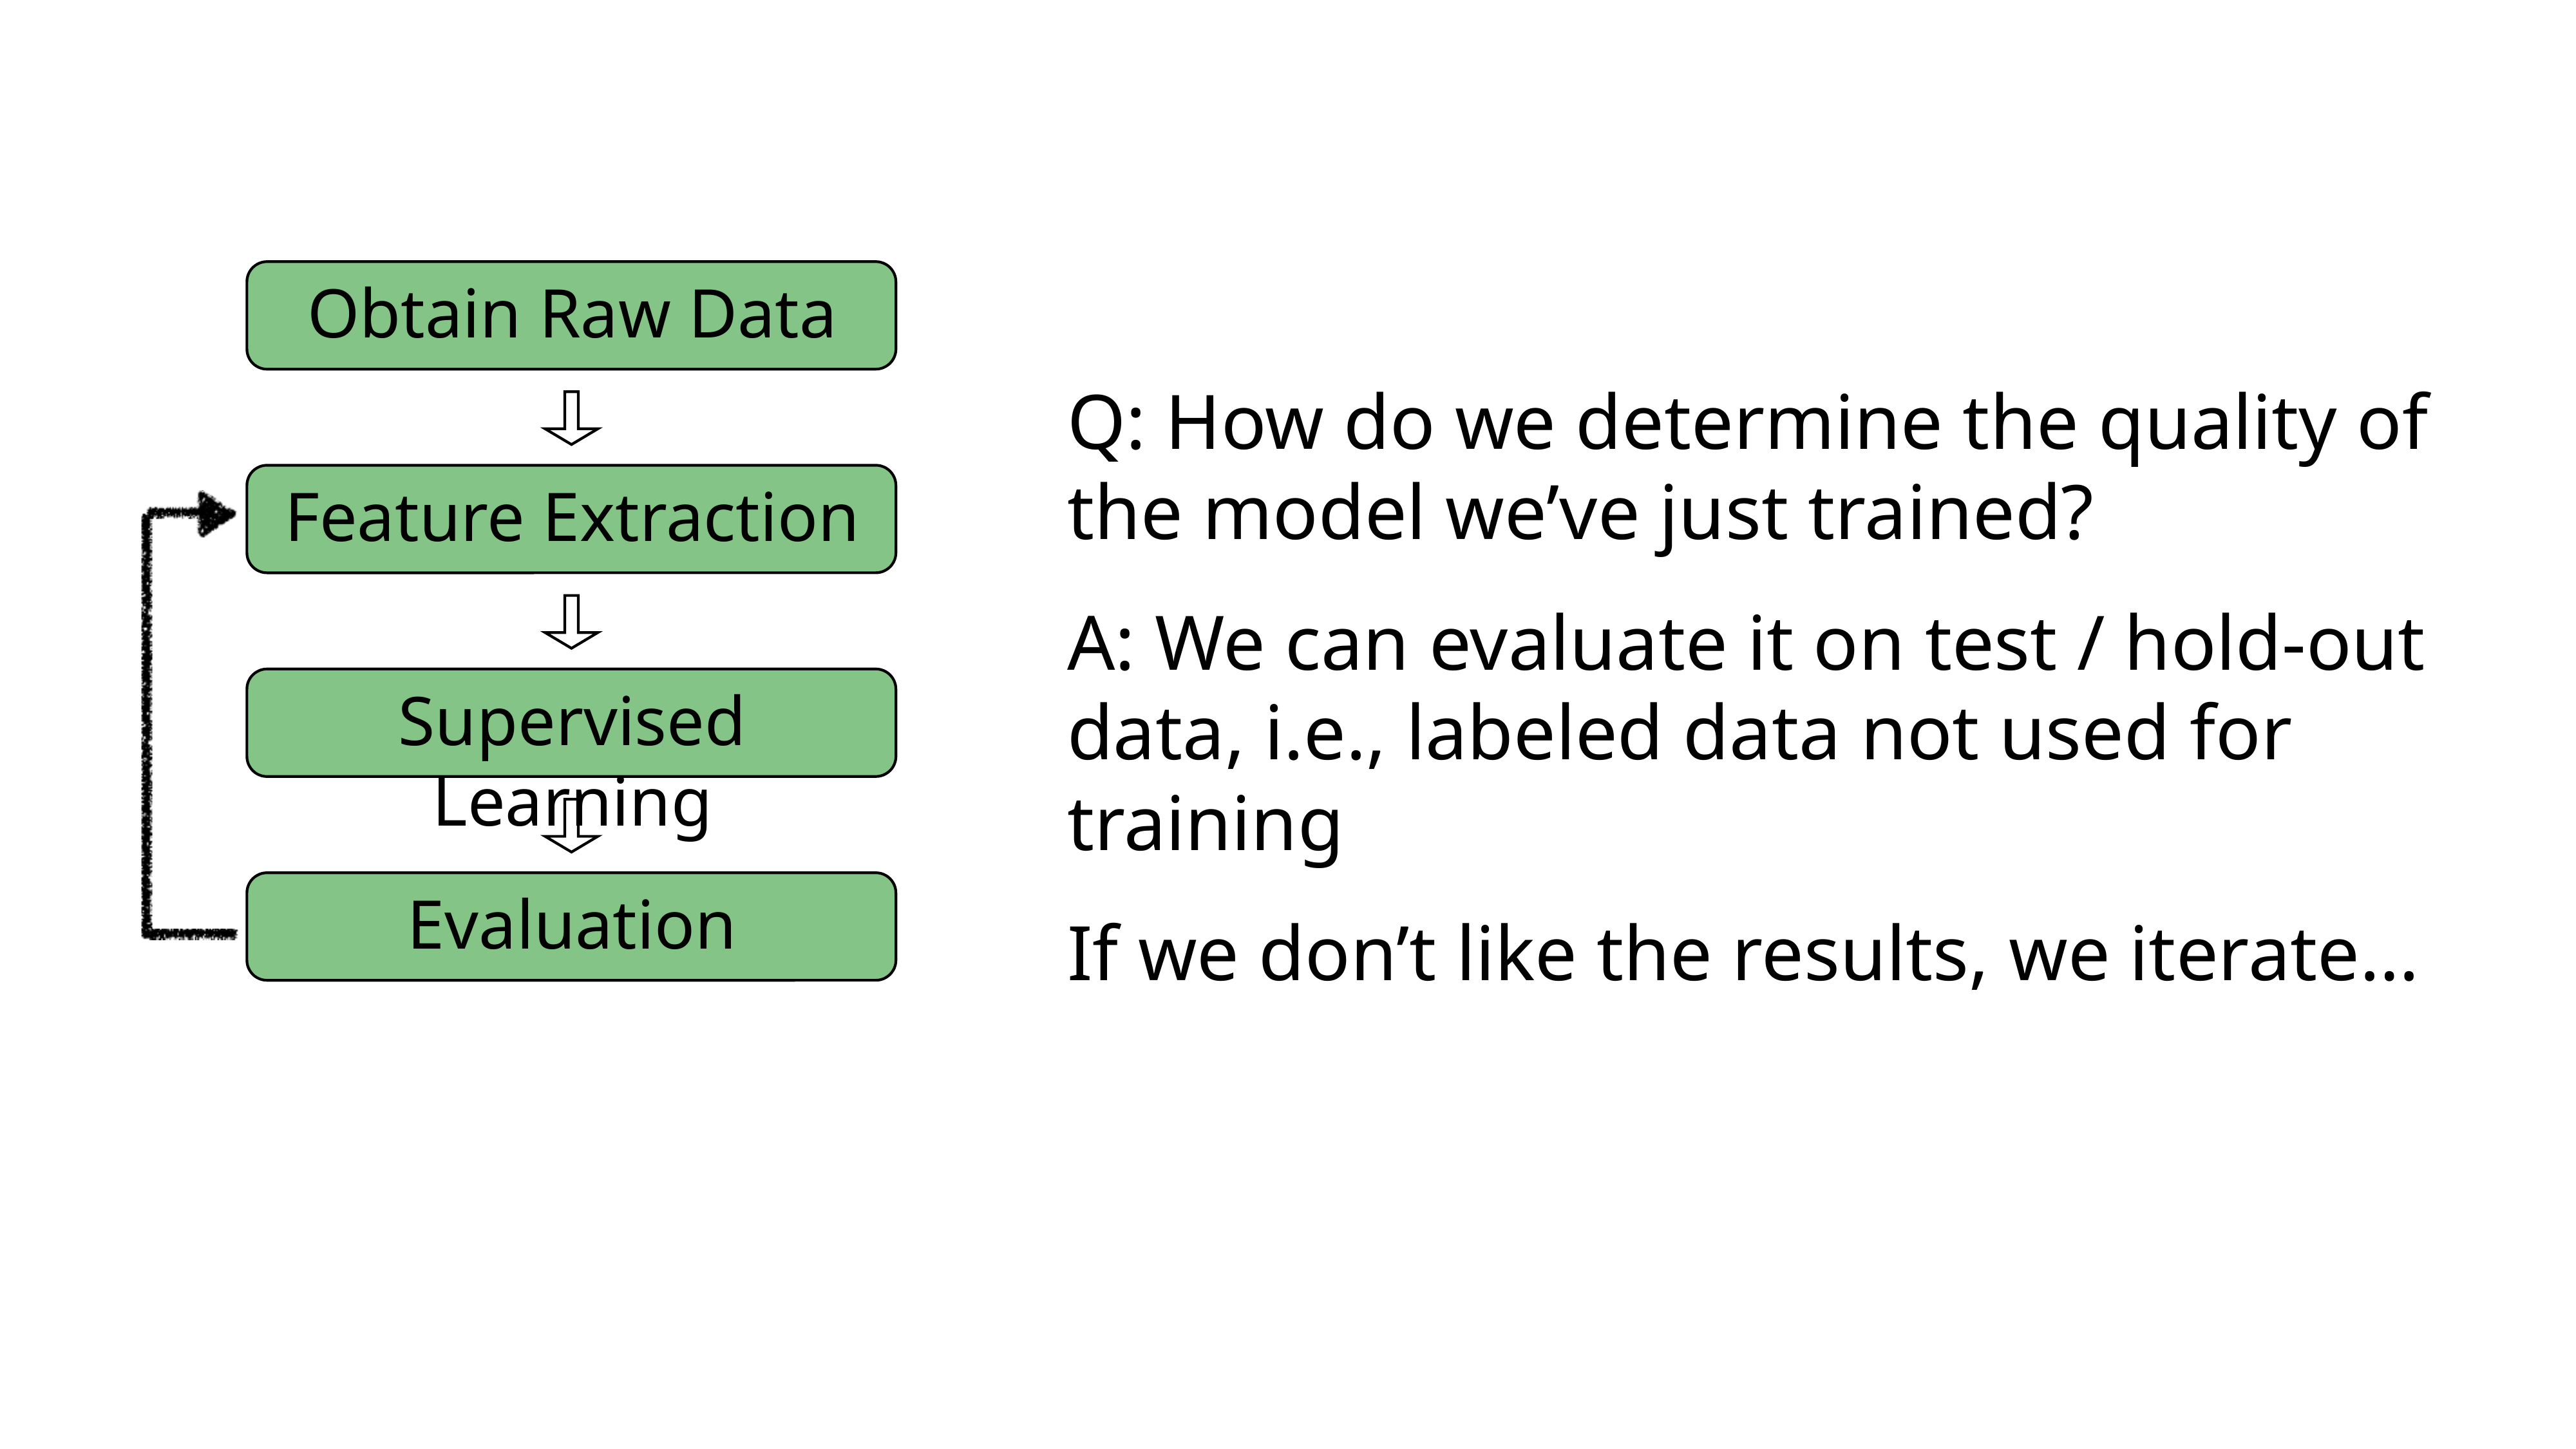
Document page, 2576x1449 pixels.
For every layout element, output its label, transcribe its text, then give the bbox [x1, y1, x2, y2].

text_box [251, 595, 896, 777]
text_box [140, 489, 245, 945]
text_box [247, 261, 896, 370]
text_box Q: How do we determine the quality of the model we’ve just trained? A: We can evaluate it on test / hold-out data, i.e., labeled data not used for training If we don’t like the results, we iterate… [1059, 366, 2551, 963]
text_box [247, 391, 896, 573]
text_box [247, 799, 896, 981]
